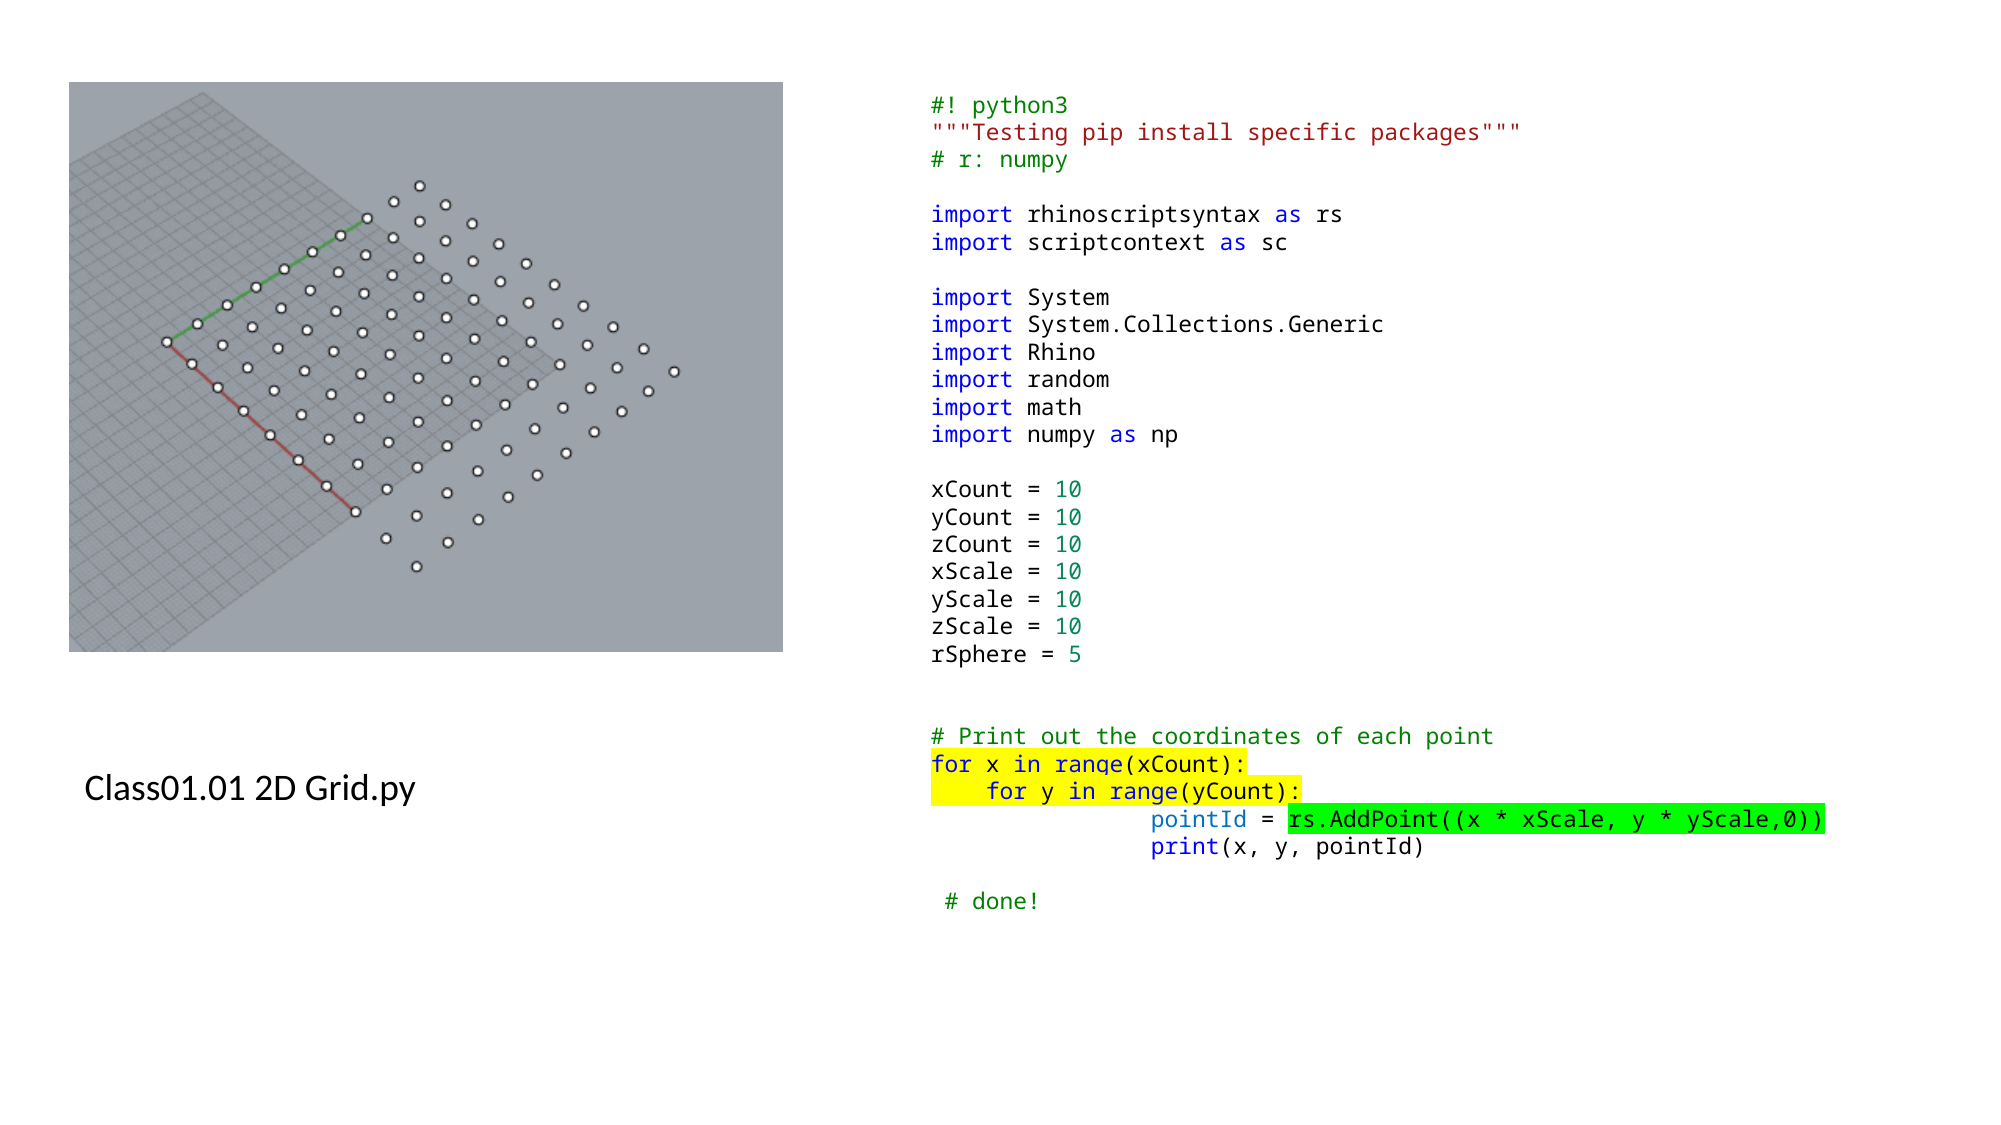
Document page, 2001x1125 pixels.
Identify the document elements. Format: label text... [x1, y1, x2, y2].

picture [69, 82, 783, 652]
text_box Class01.01 2D Grid.py [69, 755, 699, 816]
text_box #! python3 """Testing pip install specific packages""" # r: numpy import rhinoscriptsyntax as rs import scriptcontext as sc import System import System.Collections.Generic import Rhino import random import math import numpy as np xCount = 10 yCount = 10 zCount = 10 xScale = 10 yScale = 10 zScale = 10 rSphere = 5 # Print out the coordinates of each point for x in range(xCount): for y in range(yCount): pointId = rs.AddPoint((x * xScale, y * yScale,0)) print(x, y, pointId) # done! [916, 82, 2000, 922]
